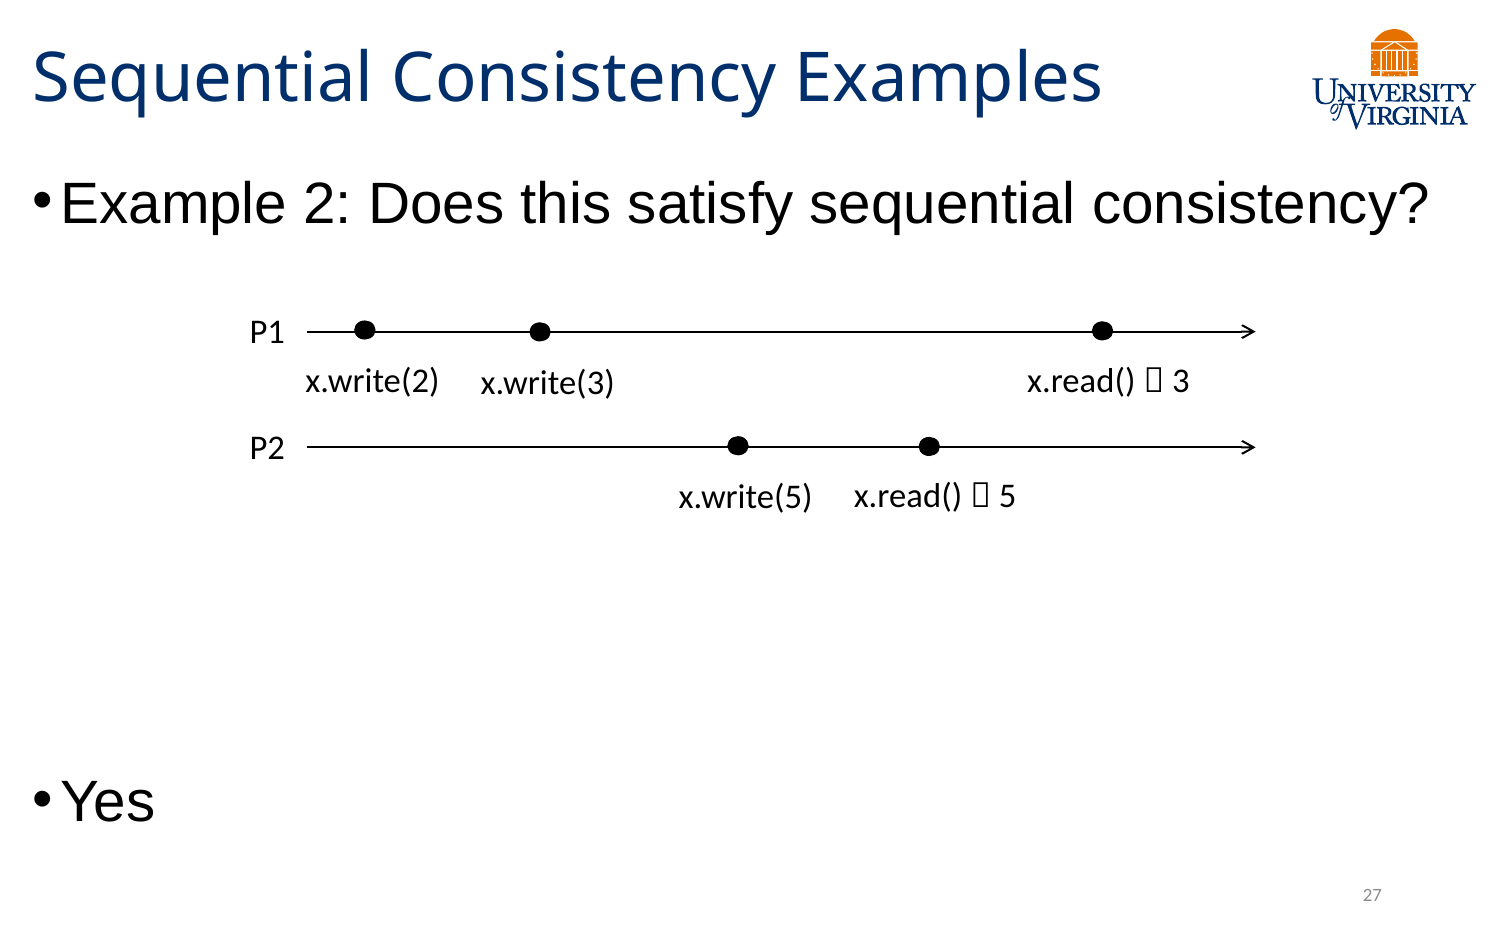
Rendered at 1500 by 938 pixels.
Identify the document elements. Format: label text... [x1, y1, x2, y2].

list Example 2: Does this satisfy sequential consistency? Yes [17, 157, 1483, 845]
text_box x.write(2) [158, 350, 588, 407]
text_box [727, 436, 749, 447]
text_box [529, 332, 551, 342]
text_box x.read()  3 [893, 350, 1323, 407]
text_box x.read()  5 [720, 465, 1150, 523]
text_box [1092, 332, 1113, 341]
text_box [529, 322, 551, 331]
text_box [727, 448, 748, 456]
text_box [918, 436, 940, 447]
text_box x.write(3) [333, 352, 763, 409]
text_box [1091, 321, 1114, 331]
text_box x.write(5) [531, 466, 720, 523]
text_box [354, 320, 376, 331]
text_box P1 [234, 302, 355, 350]
text_box [354, 332, 375, 340]
title Sequential Consistency Examples [17, 14, 1297, 145]
slide_number 27 [1059, 868, 1397, 919]
text_box P2 [234, 417, 355, 475]
text_box [919, 448, 940, 457]
